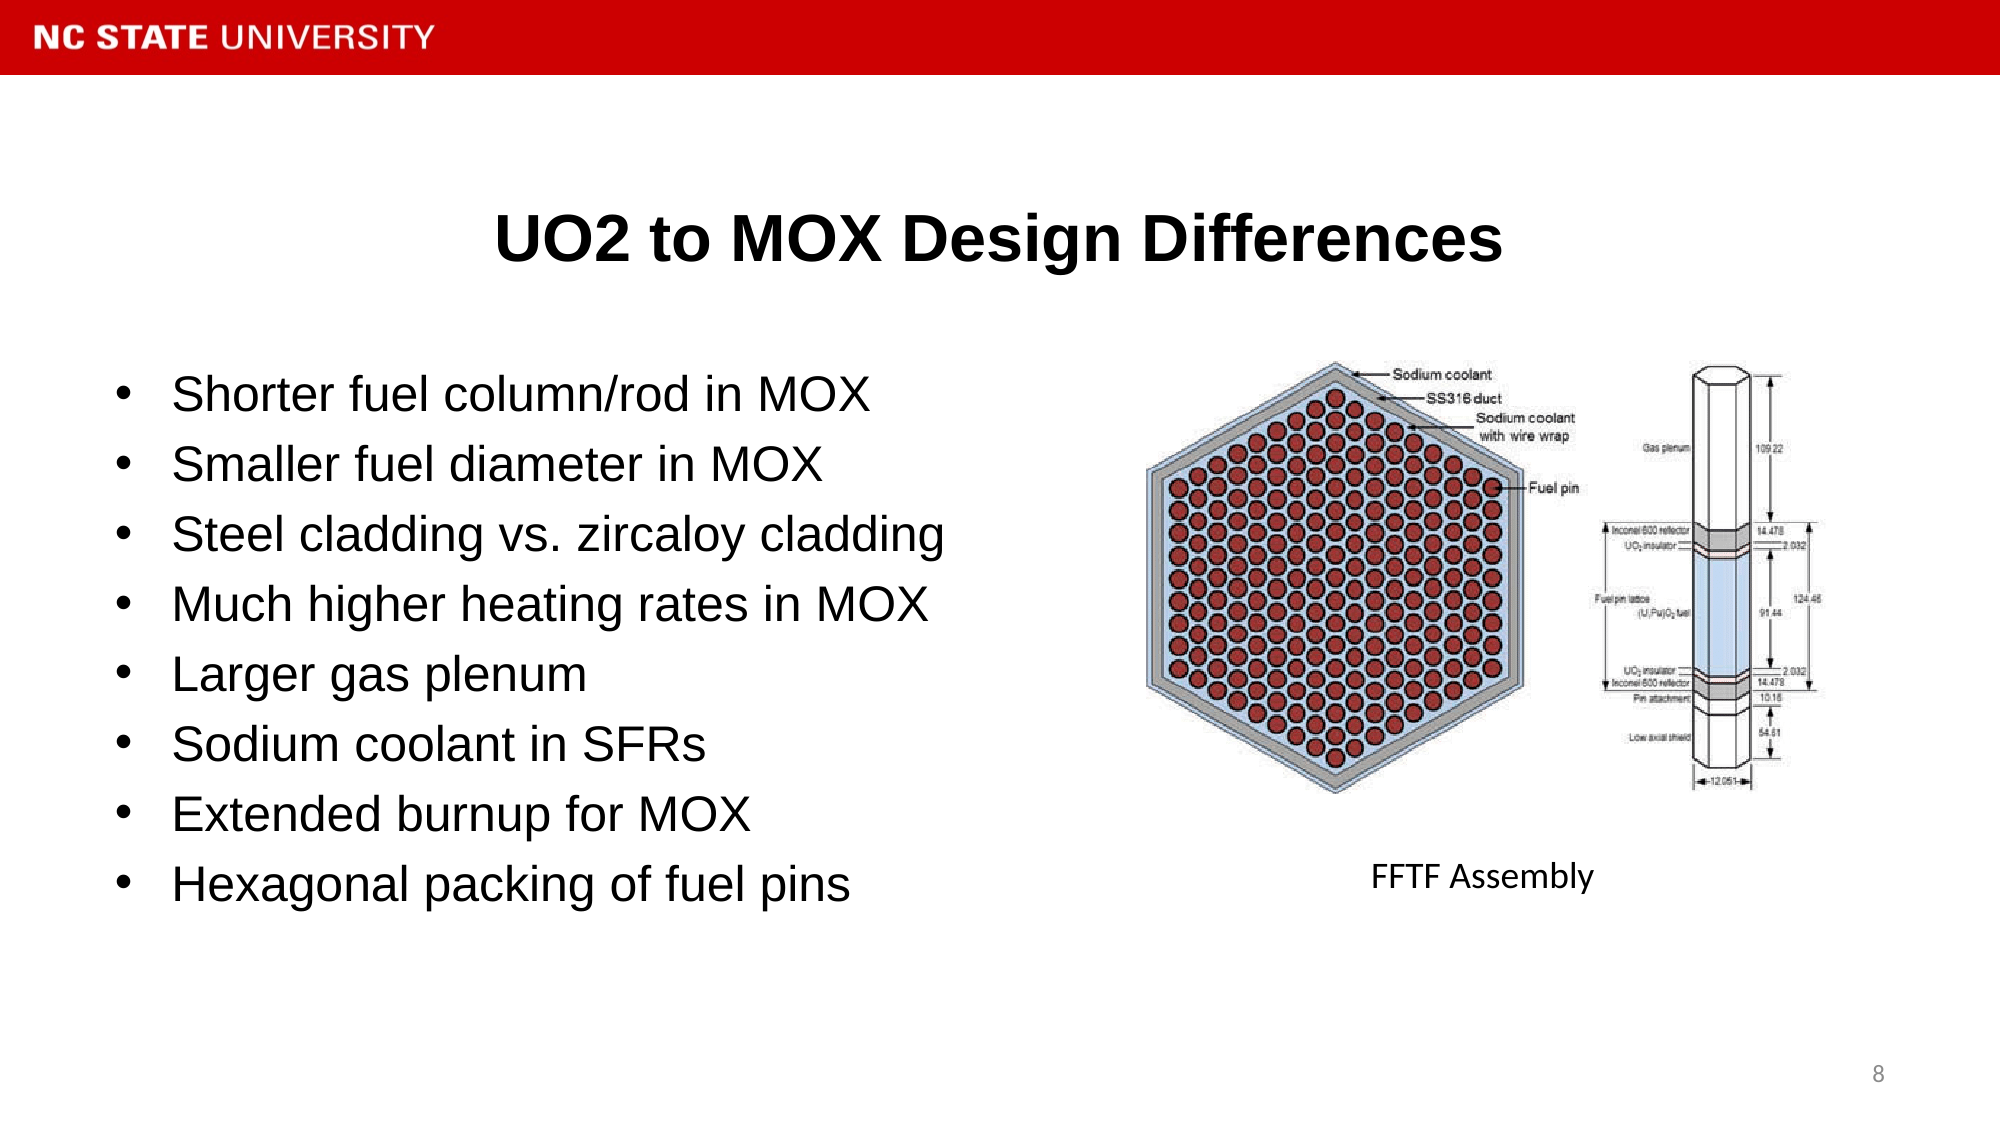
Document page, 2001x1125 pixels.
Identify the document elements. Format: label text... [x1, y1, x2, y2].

picture [0, 0, 2000, 75]
picture [1145, 360, 1826, 794]
slide_number 8 [1433, 1042, 1900, 1103]
list Shorter fuel column/rod in MOX Smaller fuel diameter in MOX Steel cladding vs. zircaloy cladding Much higher heating rates in MOX Larger gas plenum Sodium coolant in SFRs Extended burnup for MOX Hexagonal packing of fuel pins [99, 354, 1900, 1005]
text_box FFTF Assembly [1299, 843, 1667, 903]
title UO2 to MOX Design Differences [99, 147, 1900, 323]
